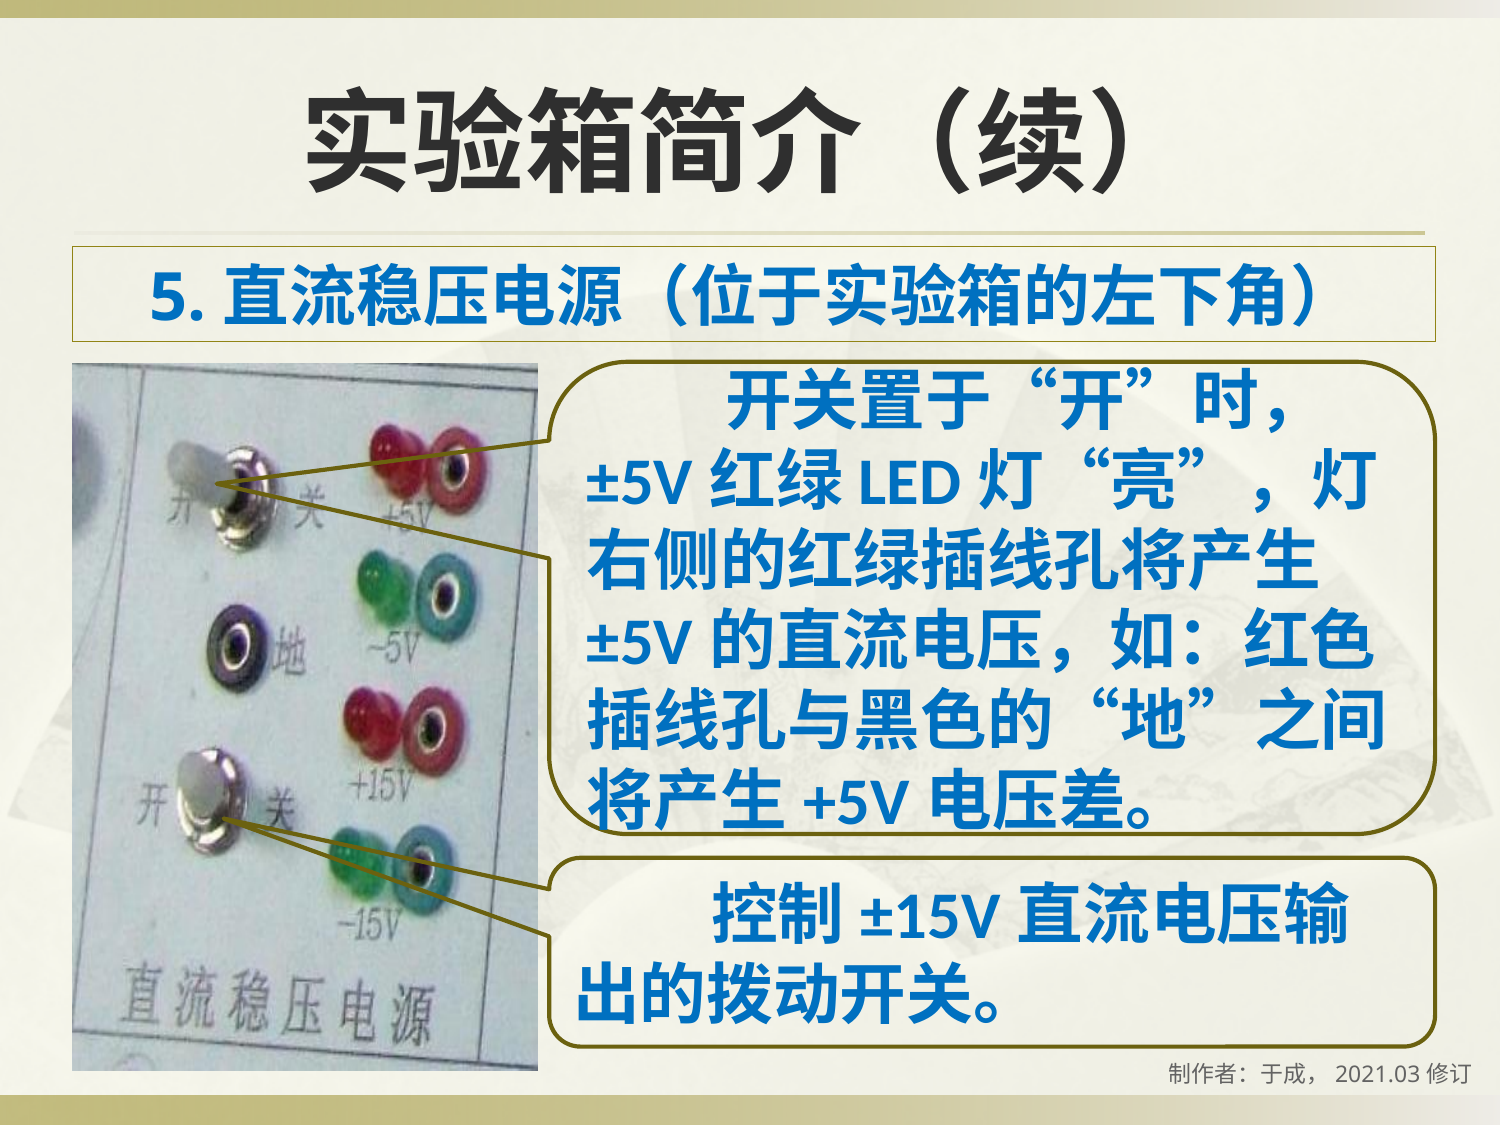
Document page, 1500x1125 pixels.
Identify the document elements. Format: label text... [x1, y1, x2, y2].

text_box 控制±15V直流电压输出的拨动开关。 [543, 855, 1438, 1049]
picture [71, 363, 538, 1071]
footer 制作者：于成，2021.03修订 [874, 1050, 1487, 1097]
text_box 5.直流稳压电源（位于实验箱的左下角） [72, 246, 1436, 342]
title 实验箱简介（续） [75, 45, 1425, 233]
text_box 开关置于“开”时，±5V红绿LED灯“亮”，灯右侧的红绿插线孔将产生±5V的直流电压，如：红色插线孔与黑色的“地”之间将产生+5V电压差。 [543, 359, 1438, 837]
